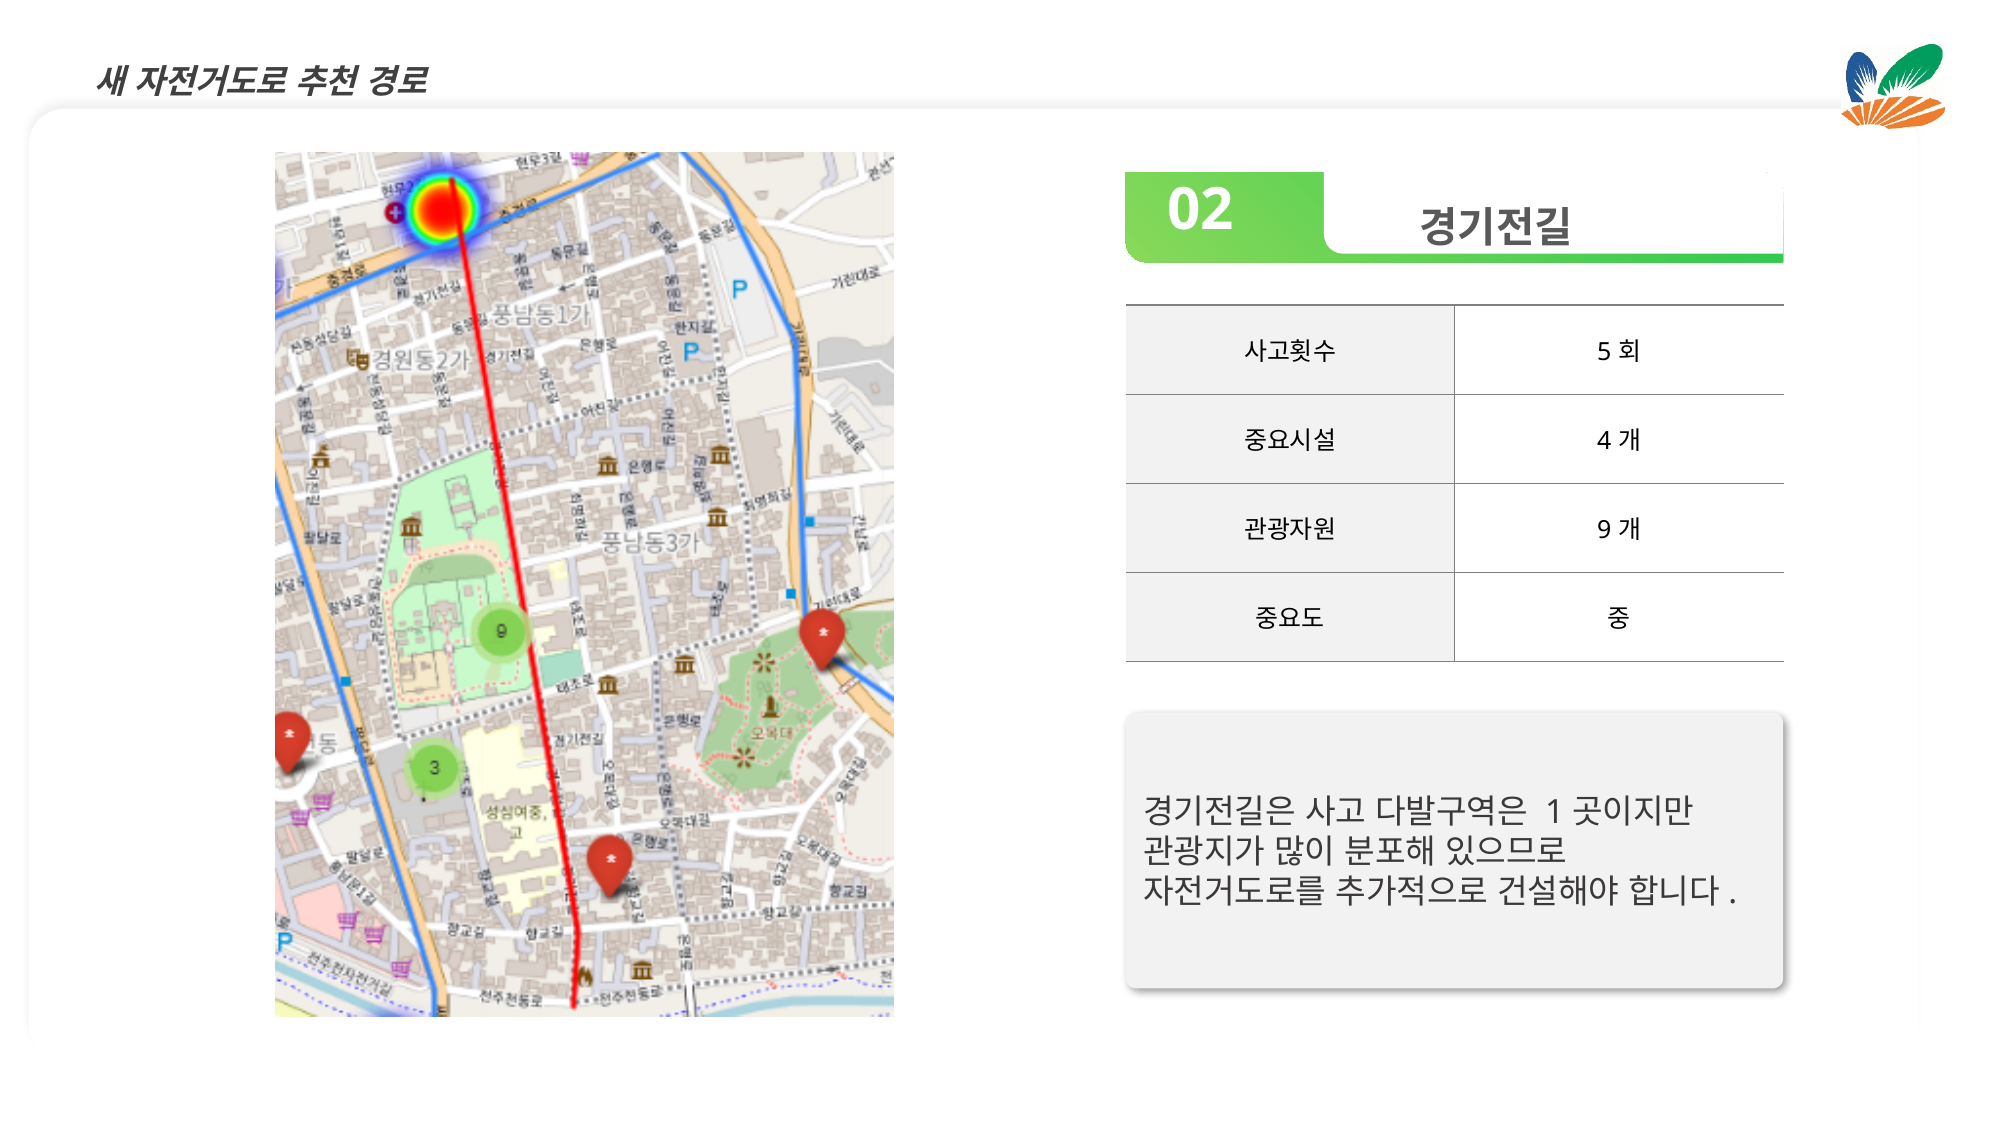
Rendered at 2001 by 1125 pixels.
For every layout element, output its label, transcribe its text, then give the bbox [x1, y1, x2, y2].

text_box 새 자전거도로 추천 경로 [79, 53, 788, 108]
picture [275, 152, 894, 1017]
text_box [27, 28, 1973, 1097]
text_box [27, 107, 1920, 1062]
table_cell 9개 [1455, 484, 1784, 572]
text_box 경기전길은 사고 다발구역은 1곳이지만 관광지가 많이 분포해 있으므로 자전거도로를 추가적으로 건설해야 합니다. [1124, 711, 1785, 990]
table_cell 관광자원 [1126, 484, 1454, 572]
table_header 5회 [1455, 306, 1784, 394]
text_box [1125, 172, 1784, 263]
table_cell 중요도 [1126, 573, 1454, 661]
table_cell 중요시설 [1126, 395, 1454, 483]
picture [1841, 44, 1945, 129]
table_header 사고횟수 [1126, 306, 1454, 394]
table_cell 중 [1455, 573, 1784, 661]
table_cell 4개 [1455, 395, 1784, 483]
